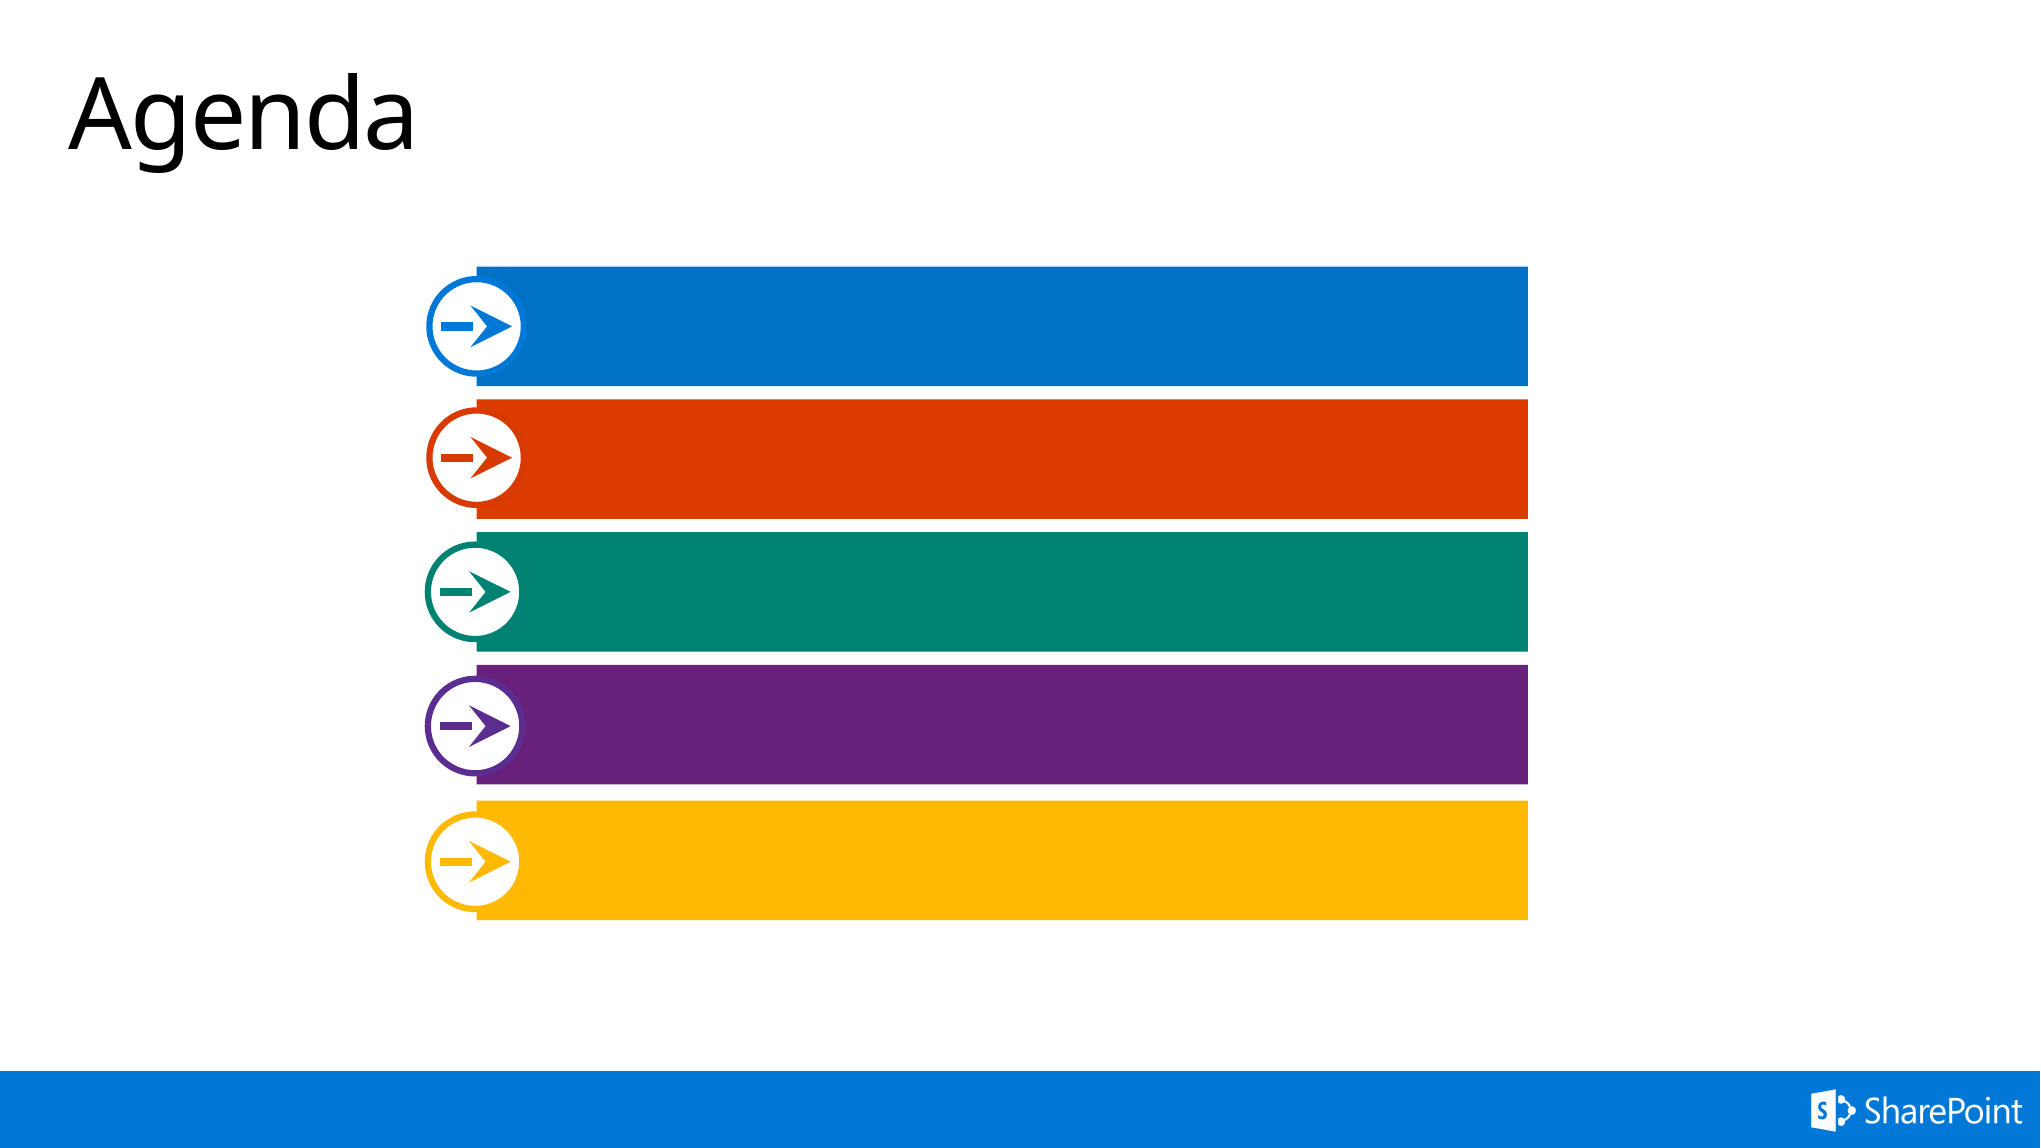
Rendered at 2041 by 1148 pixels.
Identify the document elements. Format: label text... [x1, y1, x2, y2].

picture [1793, 1071, 2040, 1148]
title Agenda [45, 48, 1996, 199]
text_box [427, 531, 1529, 652]
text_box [429, 266, 1529, 387]
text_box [427, 664, 1529, 785]
text_box Q&A [476, 800, 1528, 921]
text_box [426, 813, 524, 910]
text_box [429, 399, 1529, 520]
